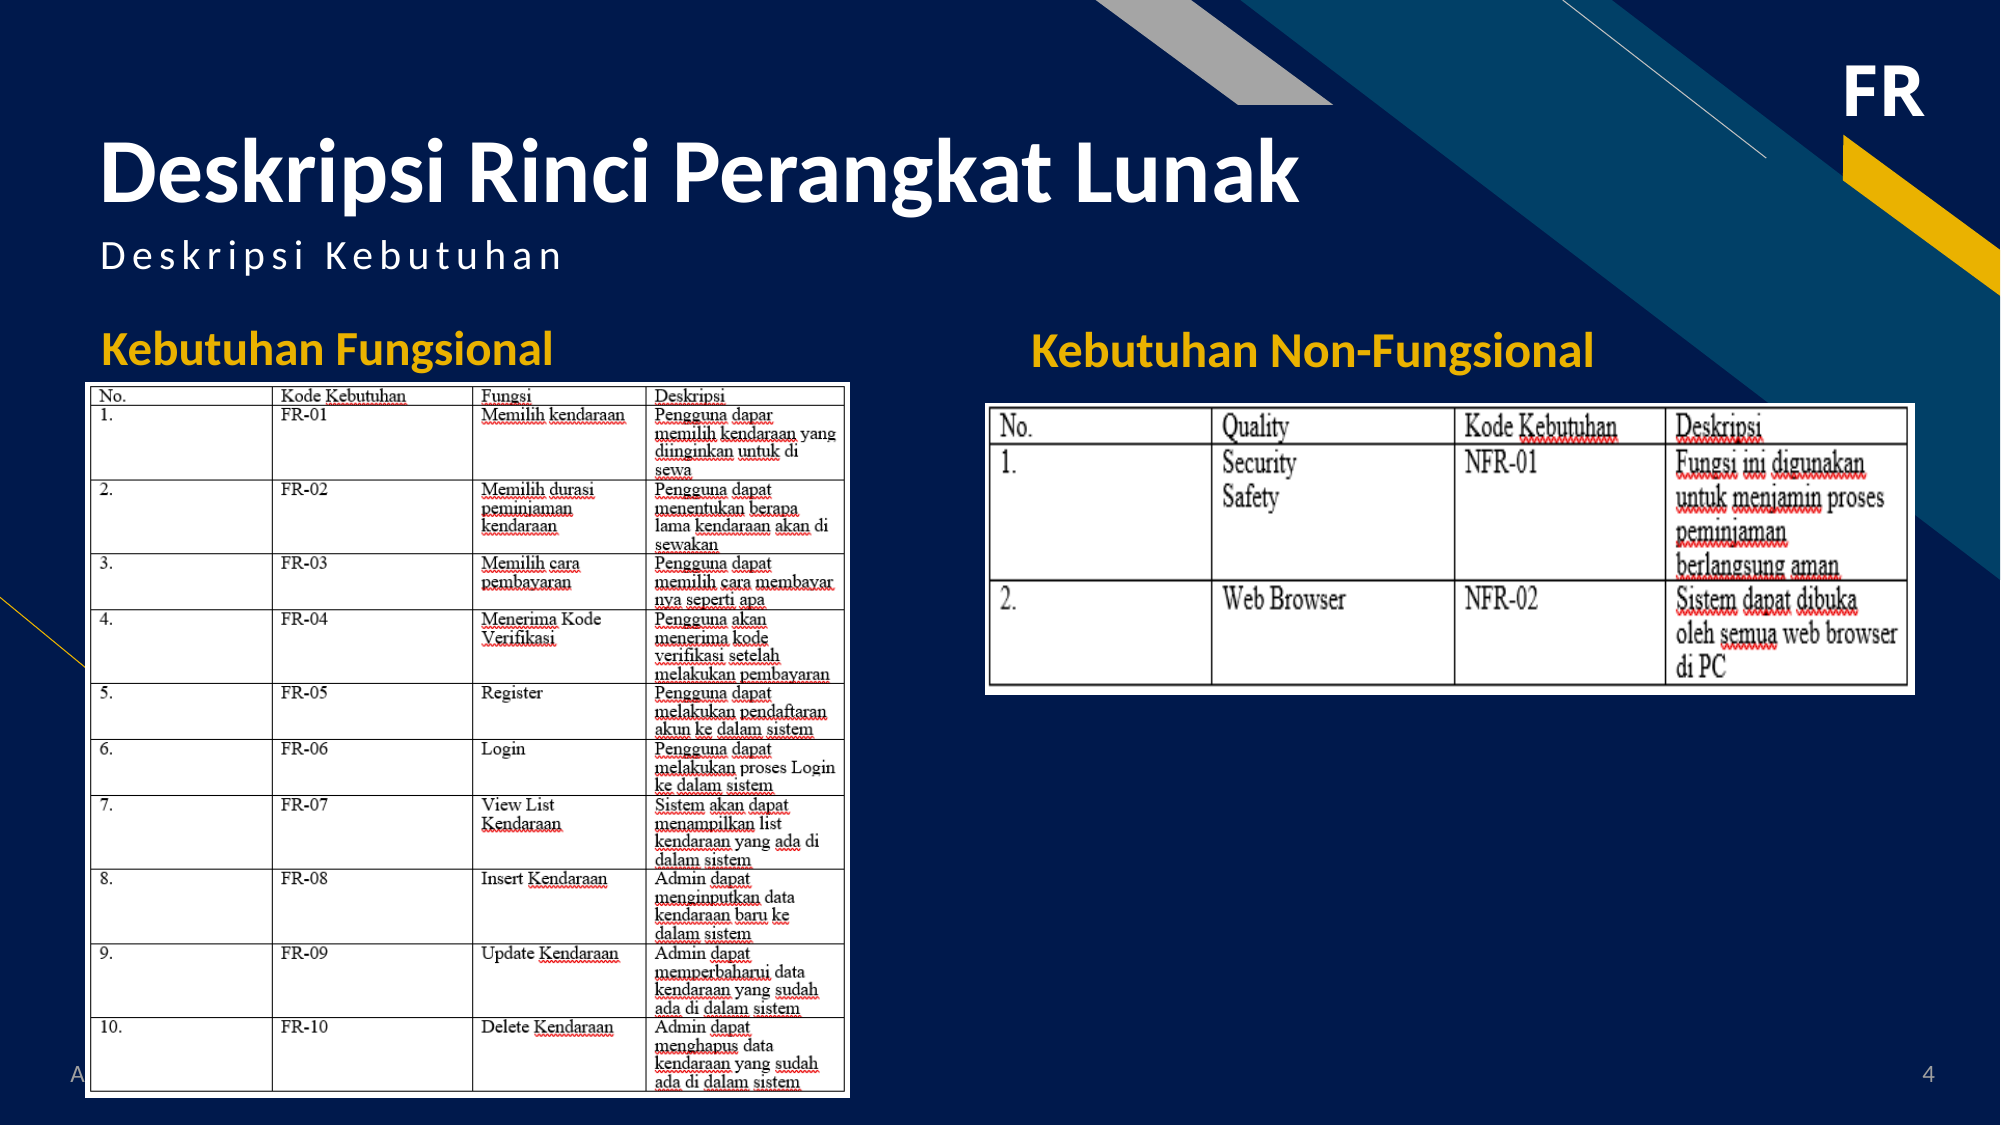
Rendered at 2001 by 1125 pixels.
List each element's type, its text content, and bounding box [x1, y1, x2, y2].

list Deskripsi Kebutuhan [85, 225, 1295, 326]
list Kebutuhan Fungsional [86, 308, 985, 383]
title Deskripsi Rinci Perangkat Lunak [85, 34, 1453, 223]
footer Add a footer [55, 1042, 731, 1103]
slide_number 4 [1828, 1042, 1950, 1103]
picture [984, 403, 1915, 696]
list Kebutuhan Non-Fungsional [1016, 309, 1915, 385]
picture [85, 382, 850, 1098]
